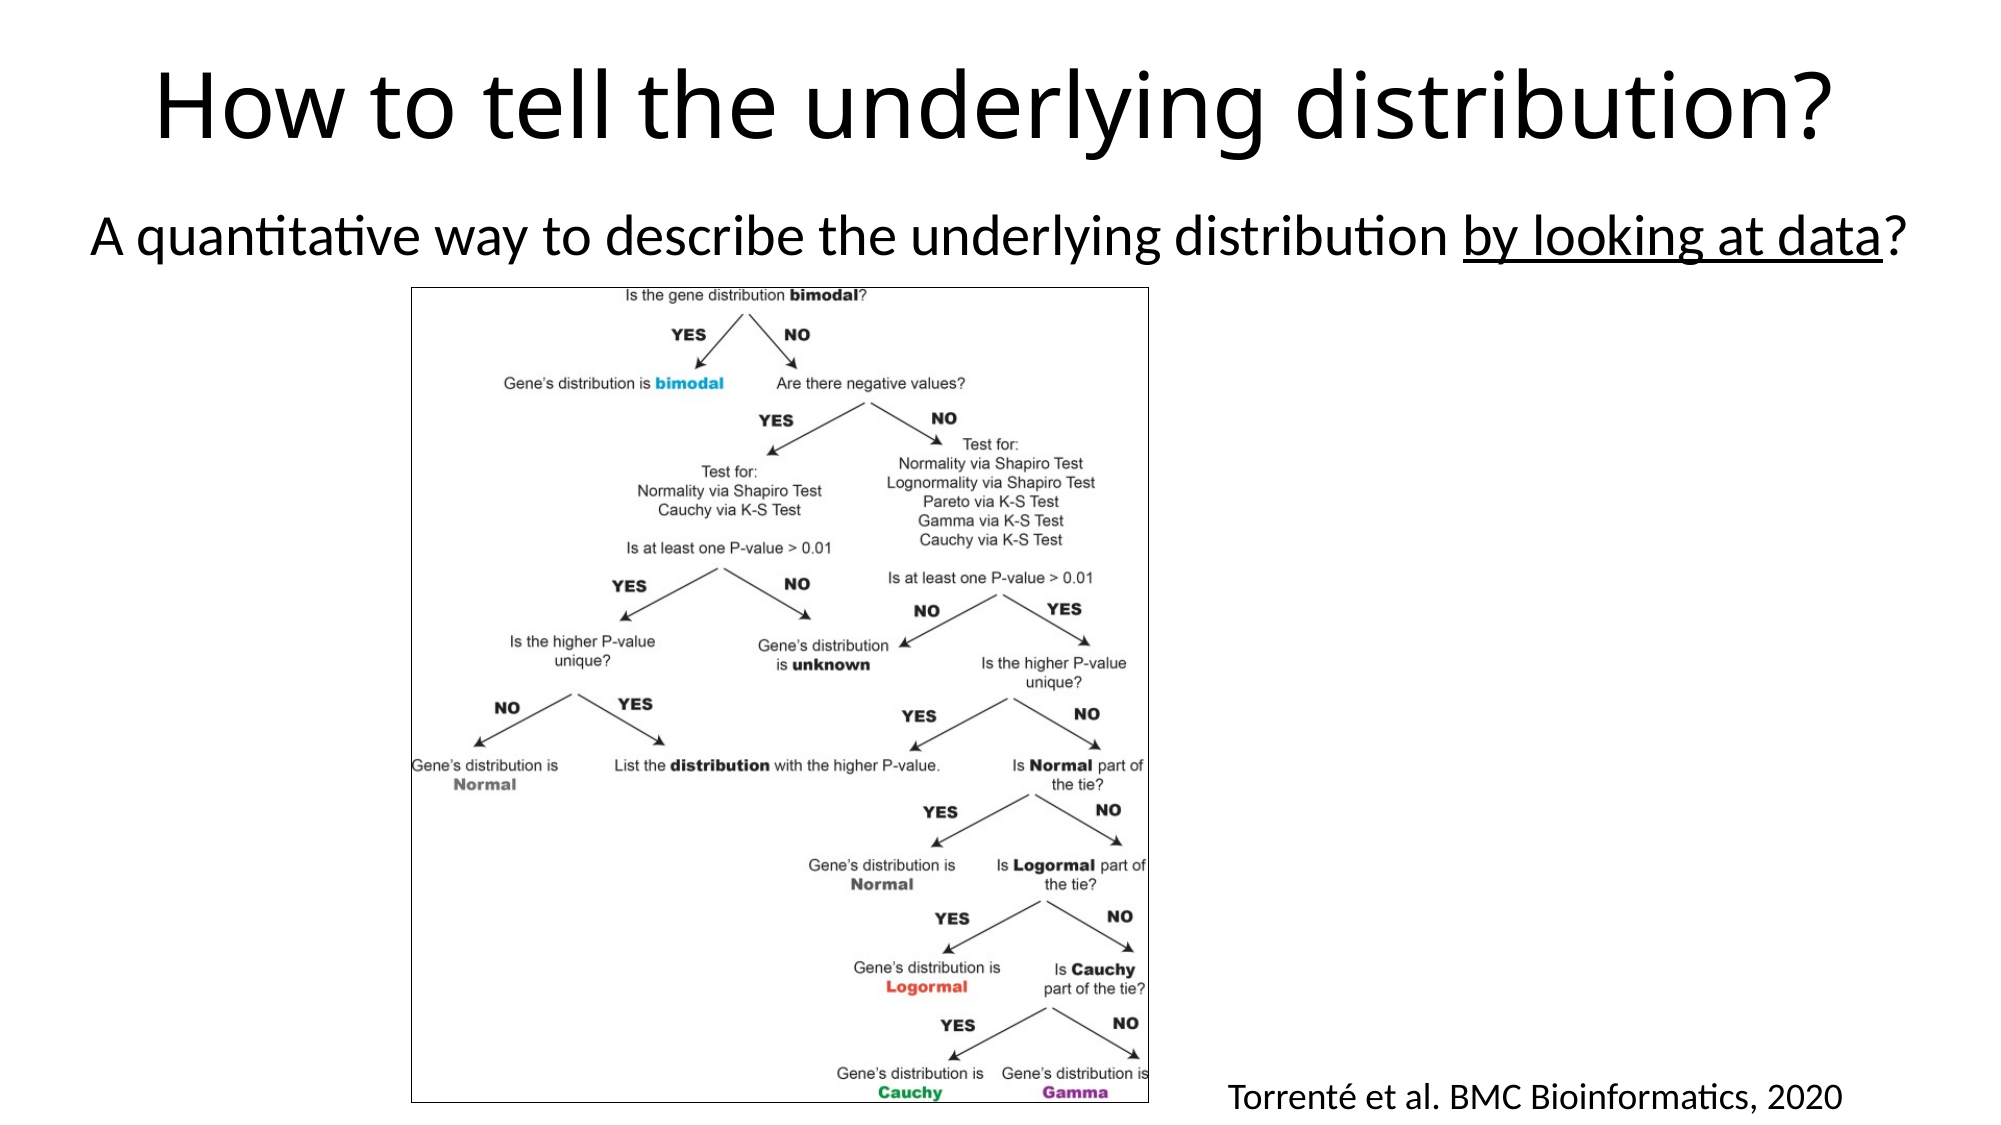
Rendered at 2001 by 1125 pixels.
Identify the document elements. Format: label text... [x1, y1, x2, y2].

text_box A quantitative way to describe the underlying distribution by looking at data? [75, 189, 1925, 275]
picture [411, 287, 1149, 1103]
title How to tell the underlying distribution? [137, 0, 1863, 189]
text_box Torrenté et al. BMC Bioinformatics, 2020 [1204, 1064, 1859, 1125]
